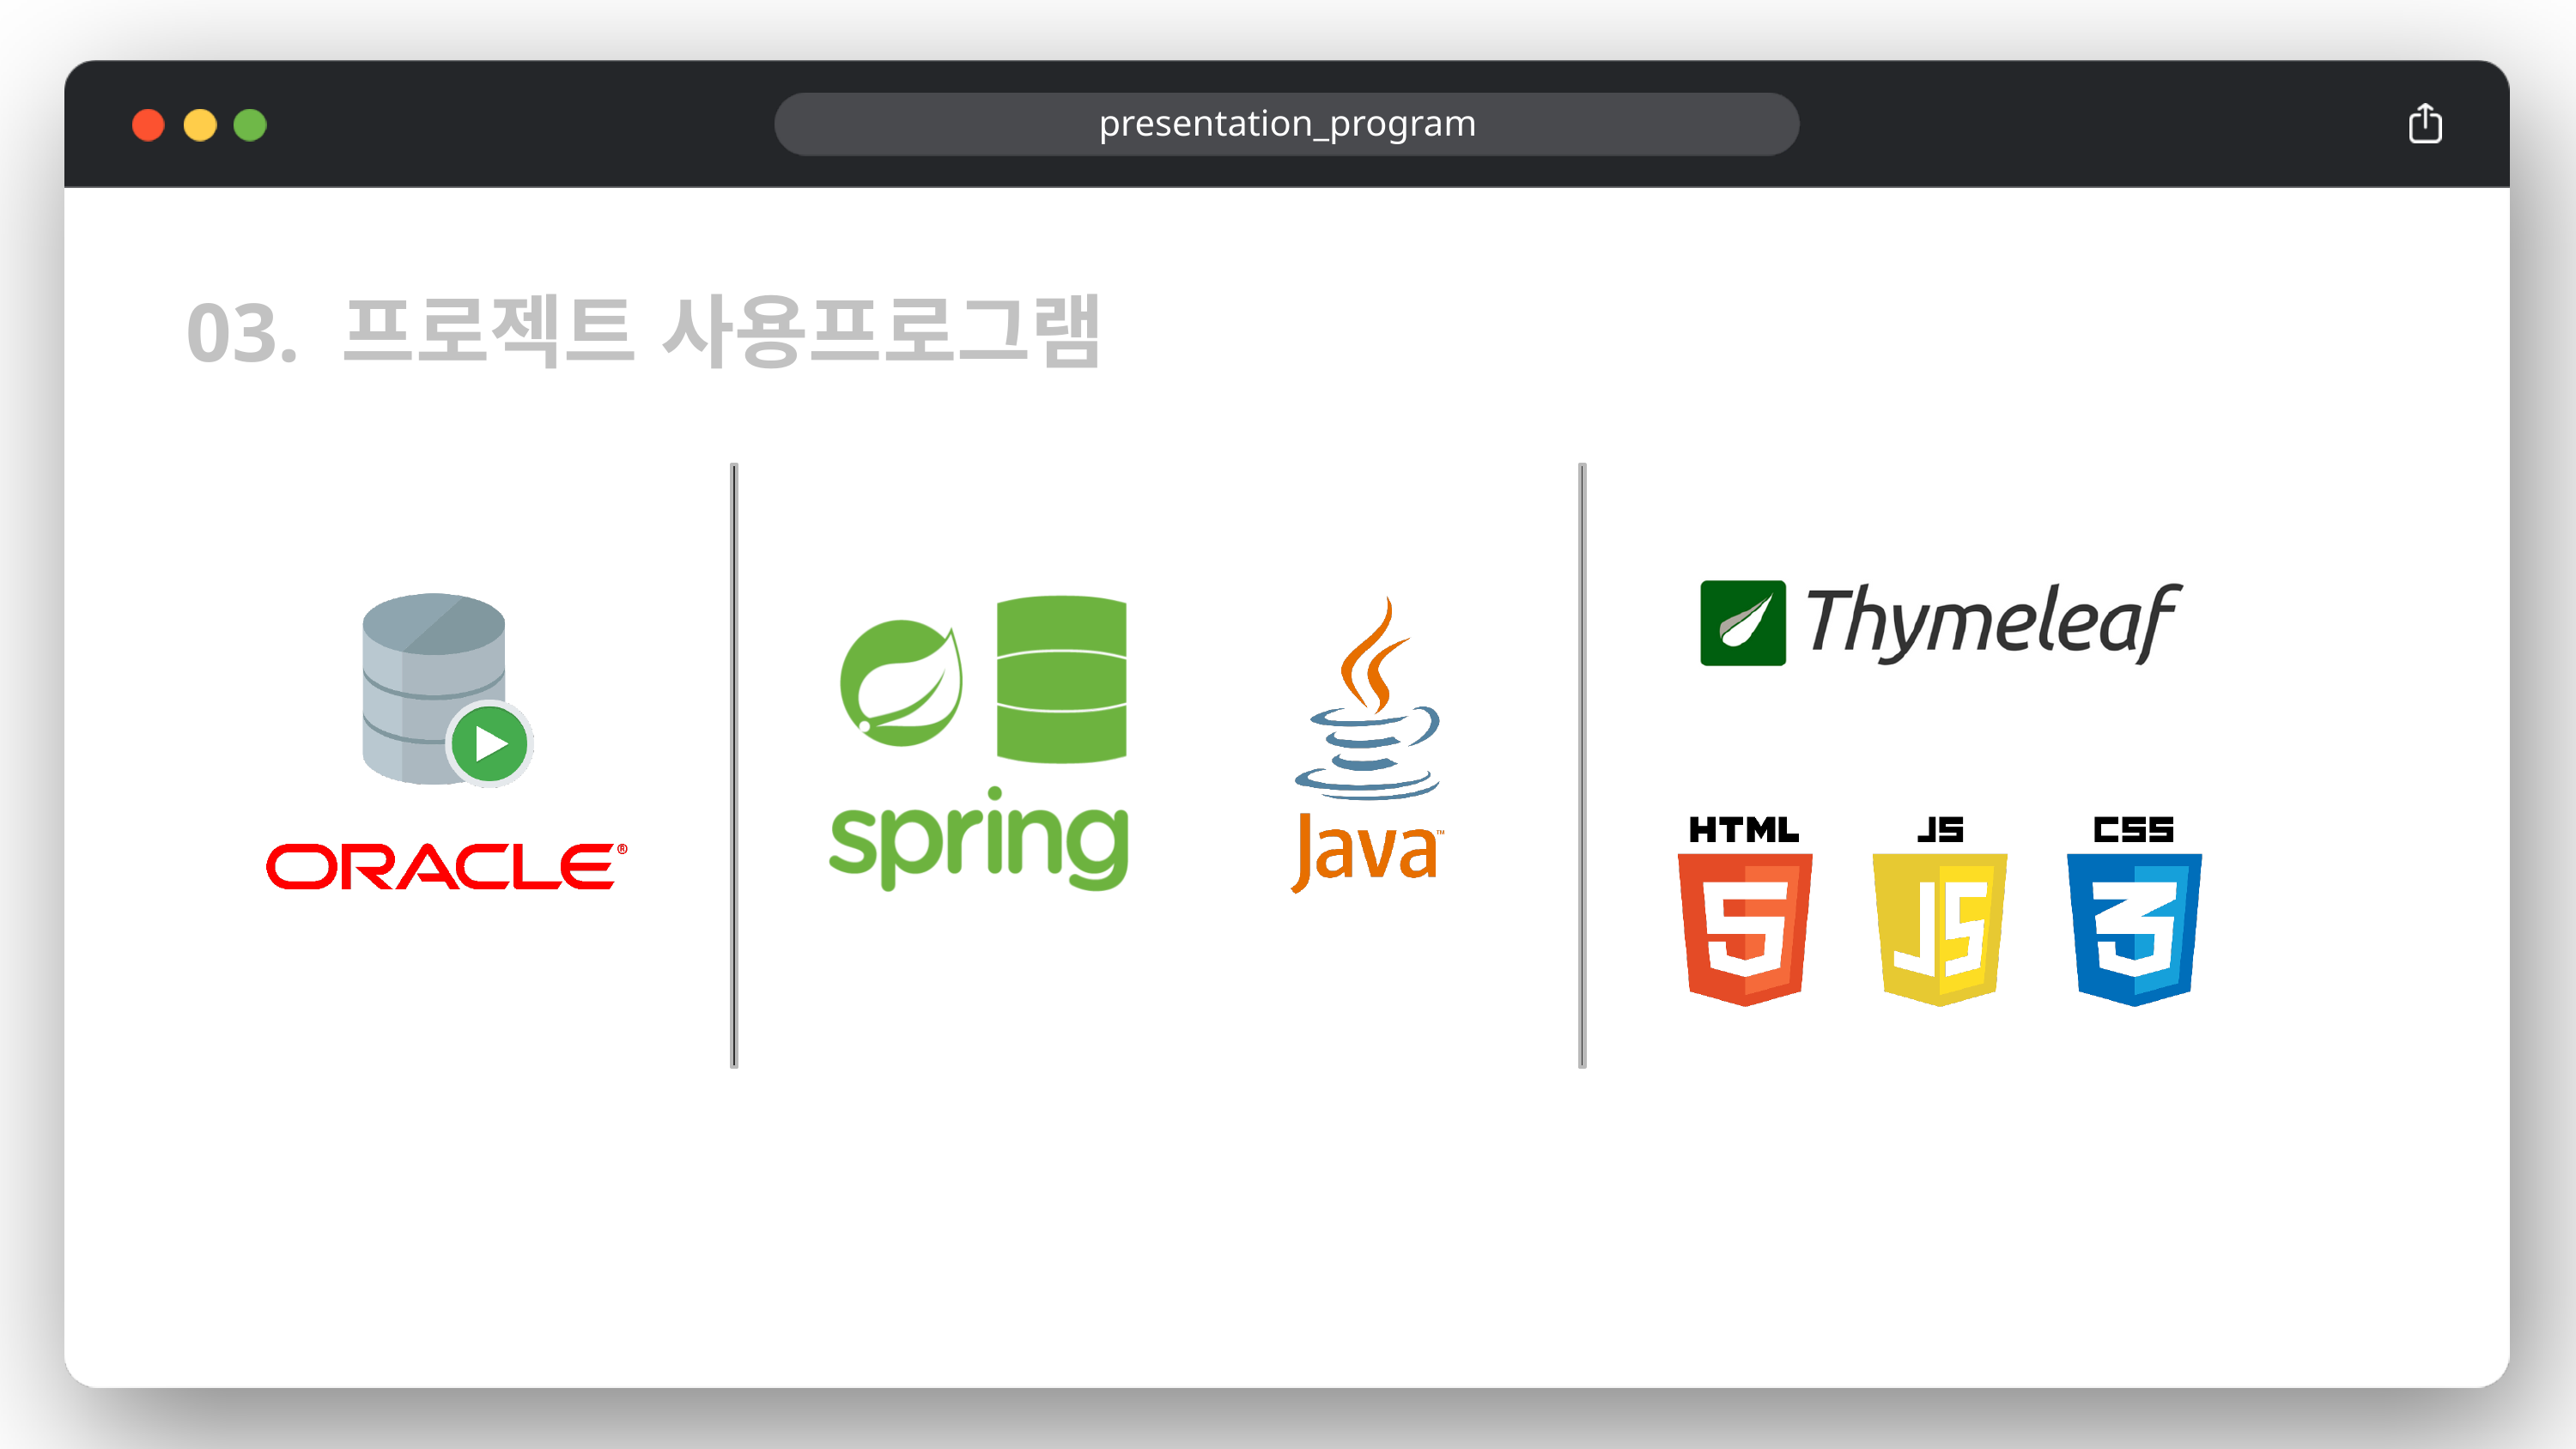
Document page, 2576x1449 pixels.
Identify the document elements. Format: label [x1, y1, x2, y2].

picture [64, 60, 2511, 1388]
